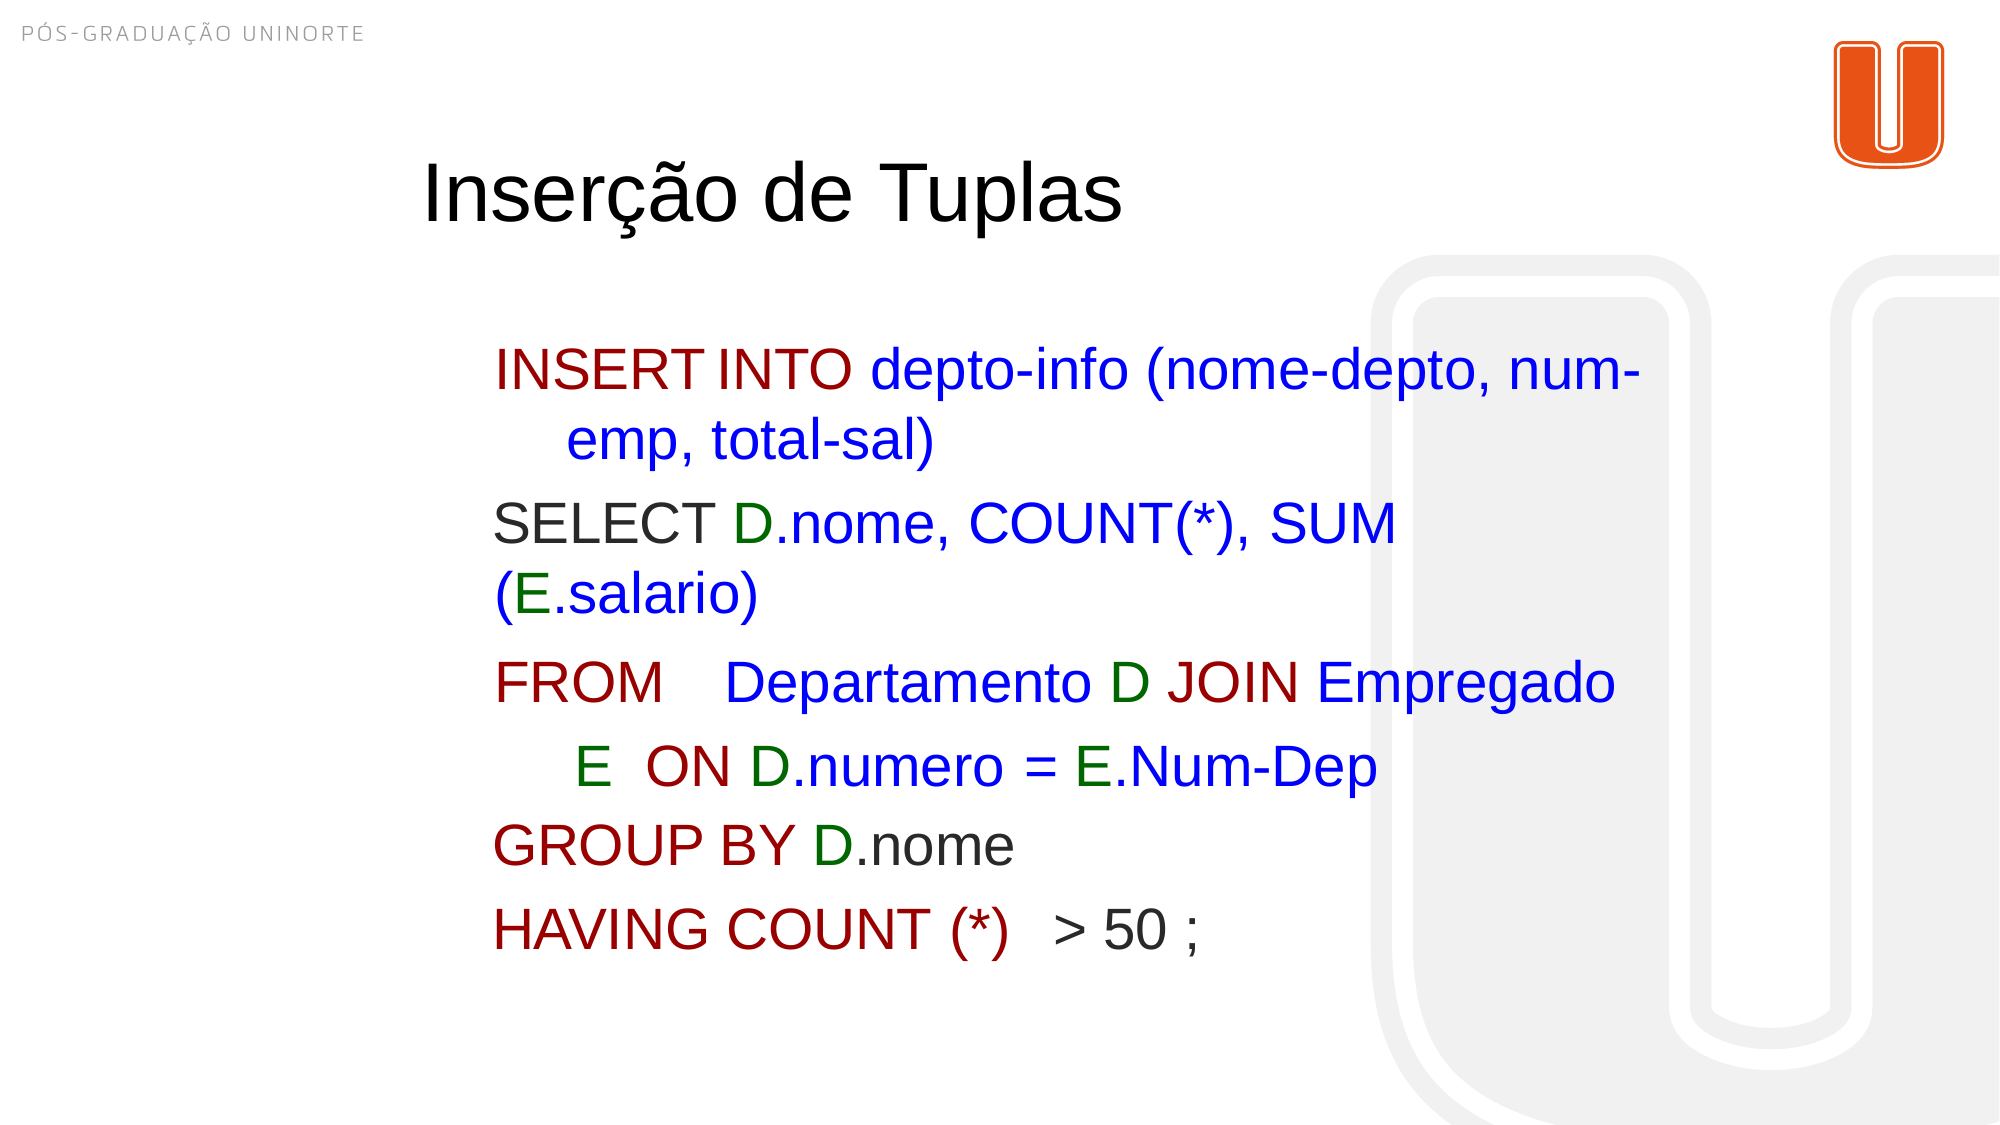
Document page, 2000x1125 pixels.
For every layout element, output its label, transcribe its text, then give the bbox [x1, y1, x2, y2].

text_box INSERT INTO depto-info (nome-depto, num- emp, total-sal) SELECT D.nome, COUNT(*), SUM (E.salario) FROM Departamento D JOIN Empregado E ON D.numero = E.Num-Dep GROUP BY D.nome HAVING COUNT (*) > 50 ; [492, 328, 1672, 961]
picture [0, 0, 2000, 1125]
title Inserção de Tuplas [415, 135, 1128, 326]
